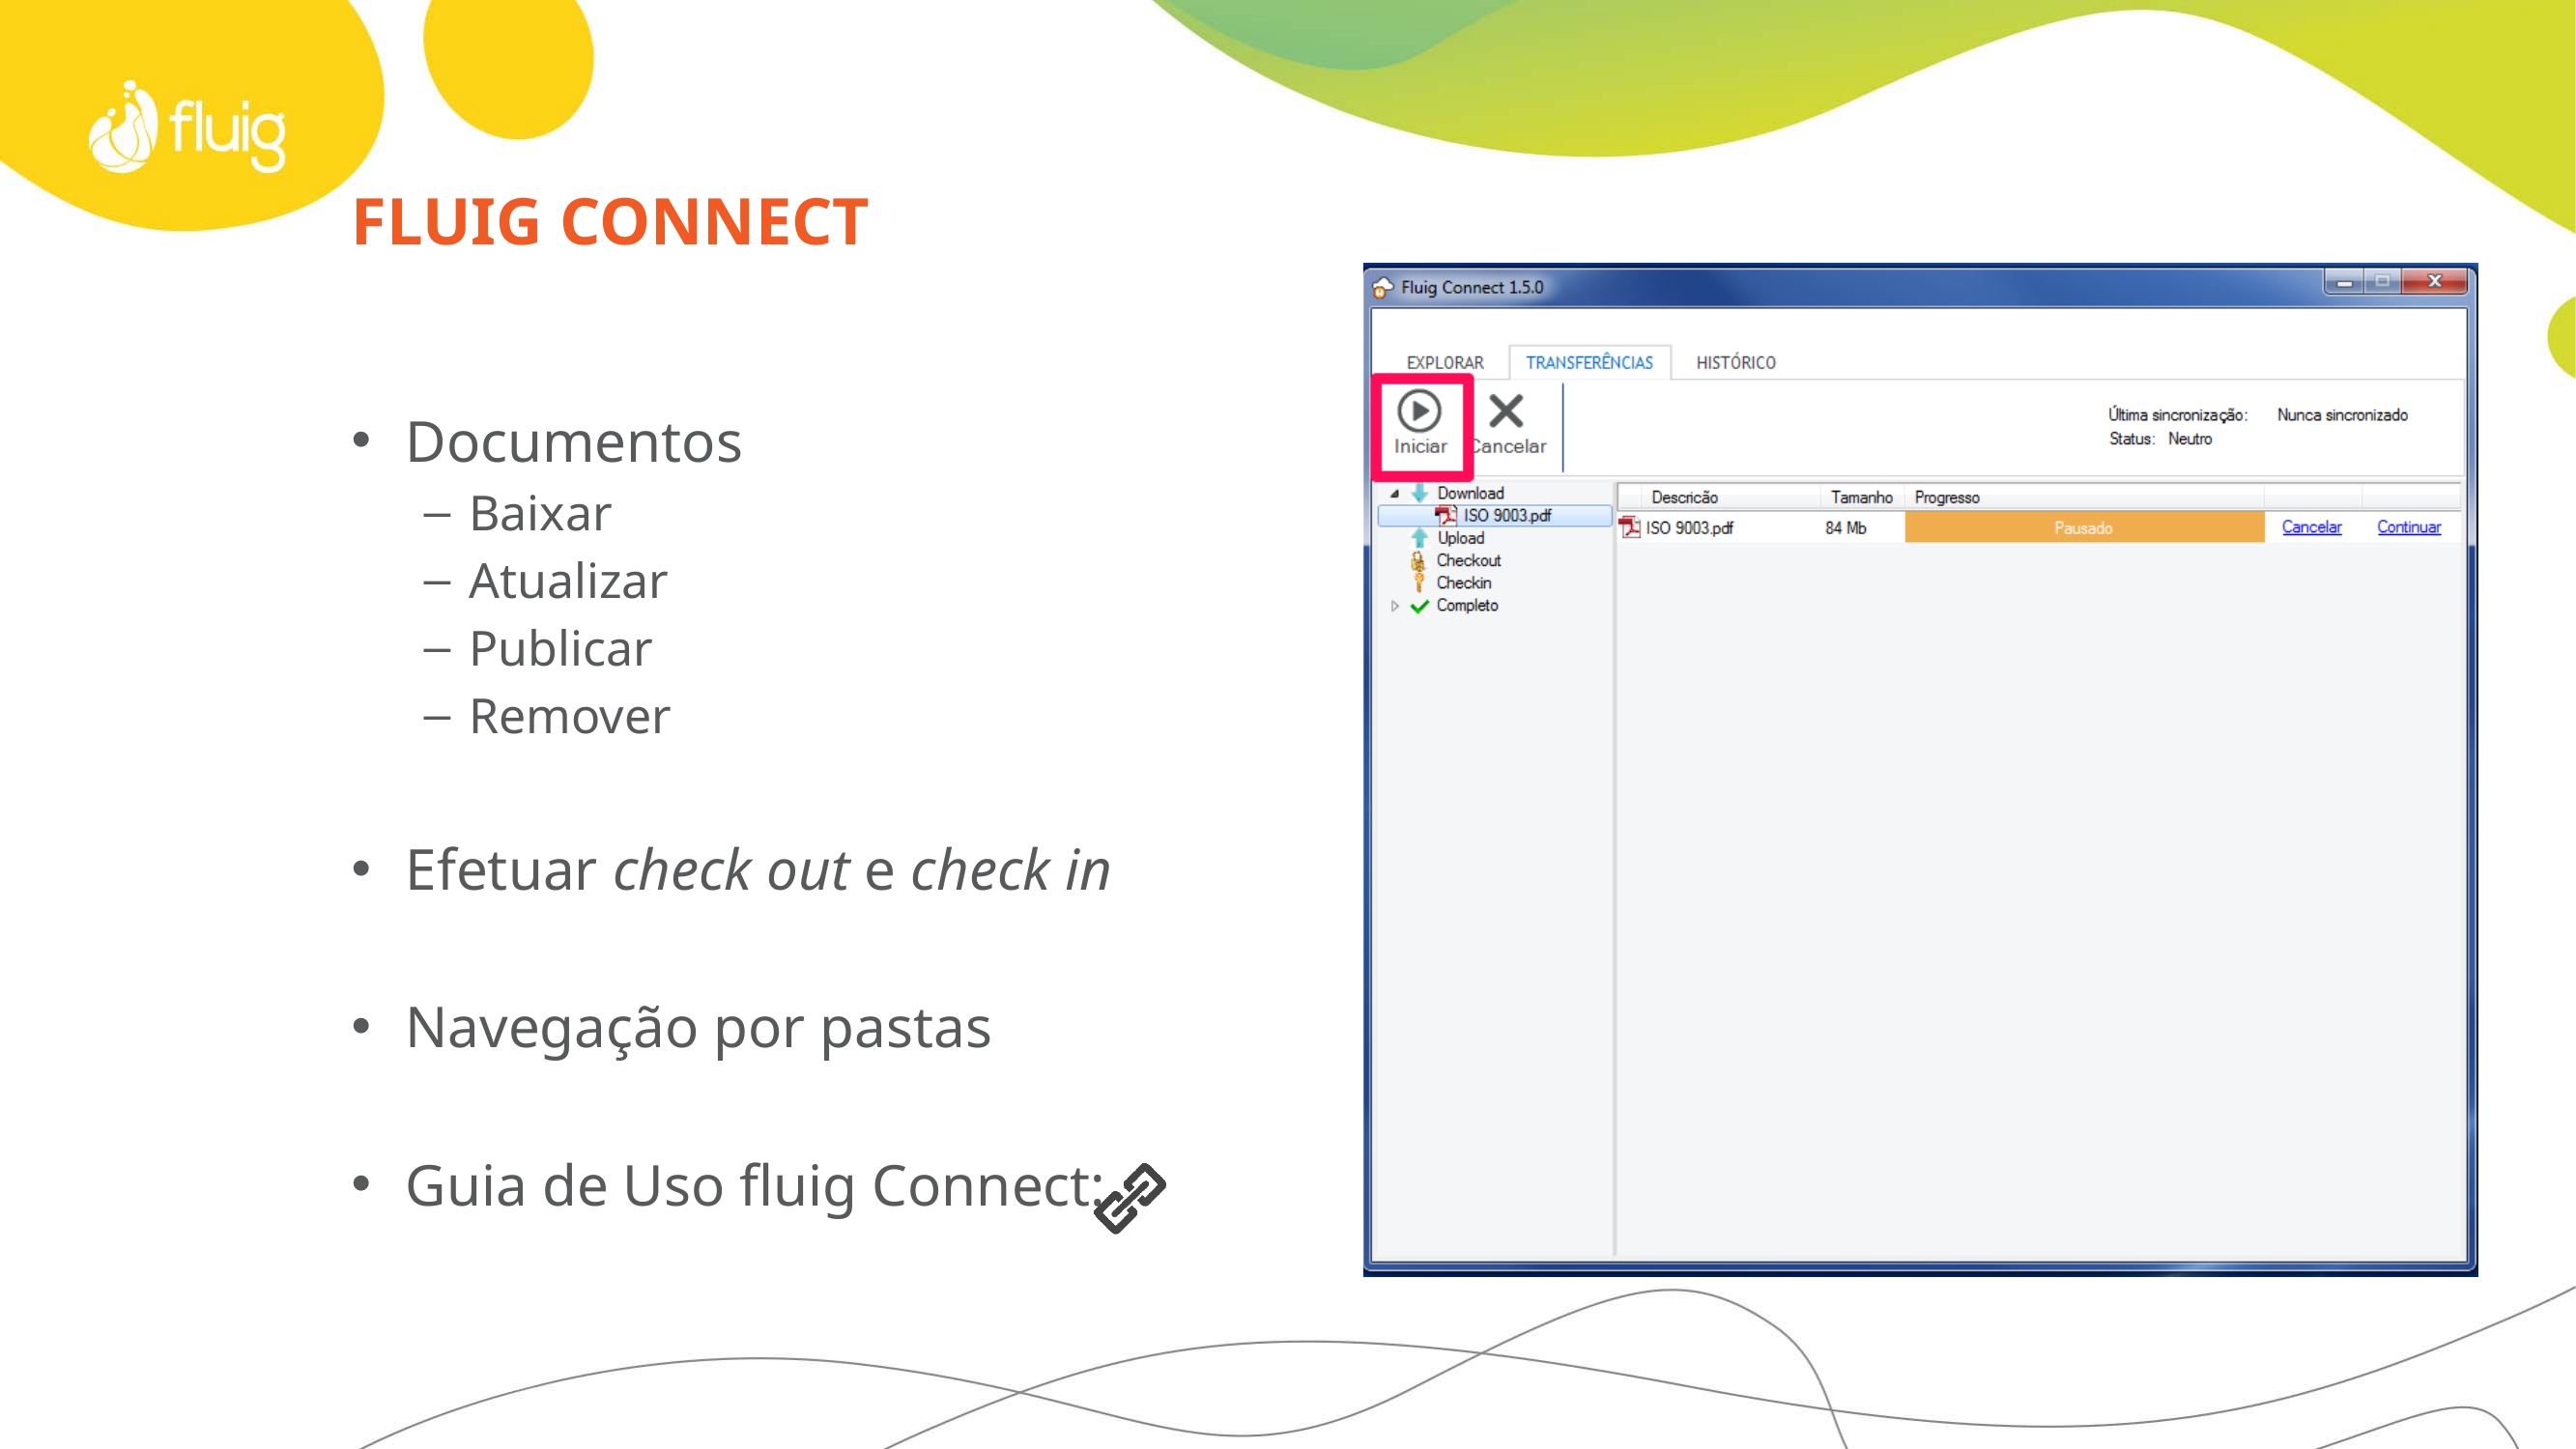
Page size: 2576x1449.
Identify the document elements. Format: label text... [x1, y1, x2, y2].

picture [0, 0, 2576, 1449]
title Fluig connect [336, 173, 2352, 379]
list Documentos Baixar Atualizar Publicar Remover Efetuar check out e check in Navegação por pastas Guia de Uso fluig Connect: [336, 398, 1343, 1275]
